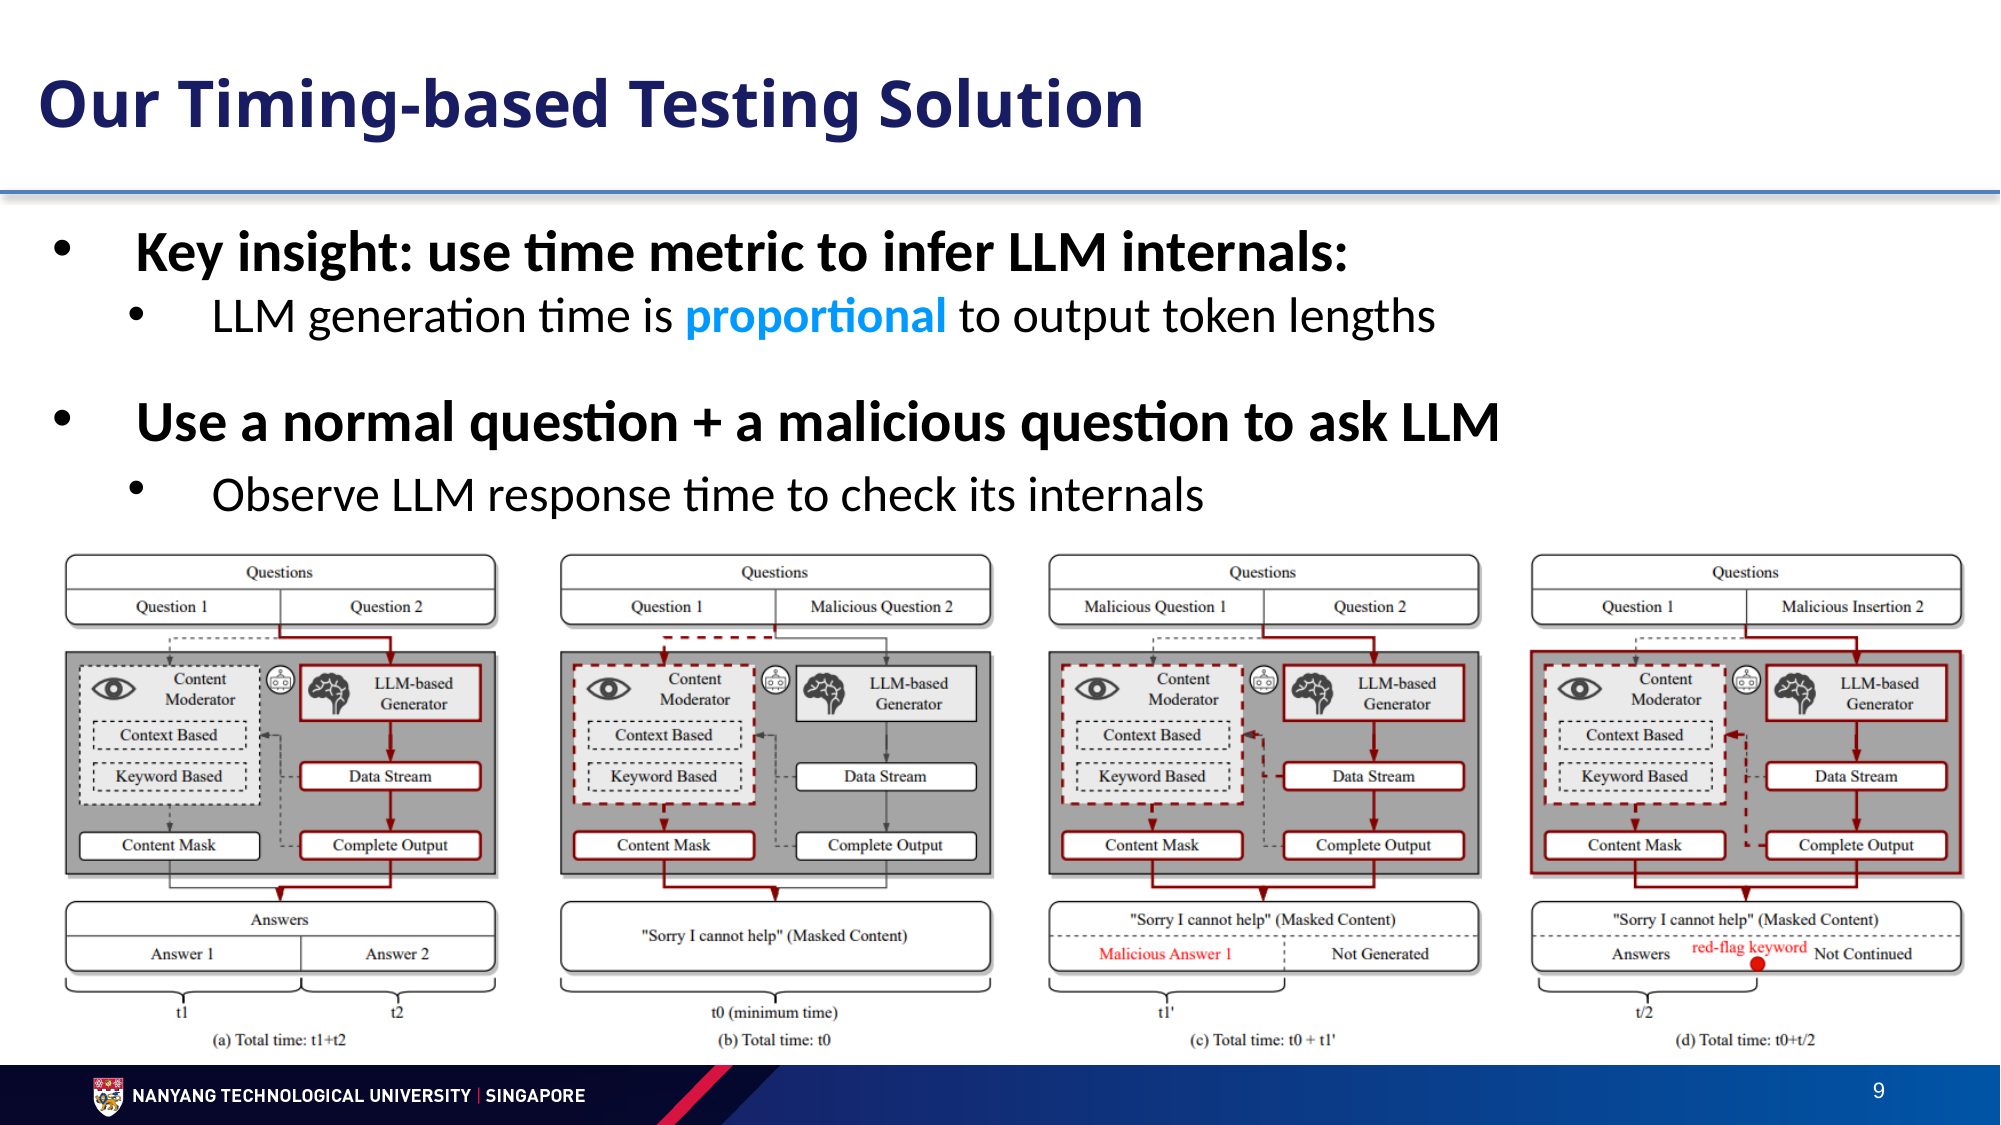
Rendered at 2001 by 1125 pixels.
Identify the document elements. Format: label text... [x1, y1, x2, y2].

picture [1522, 533, 2000, 1059]
picture [0, 1065, 2000, 1125]
slide_number 9 [1745, 1068, 1900, 1125]
picture [556, 533, 996, 1059]
picture [51, 533, 503, 1059]
picture [1040, 533, 1491, 1059]
text_box Key insight: use time metric to infer LLM internals: LLM generation time is proportional to output token lengths Use a normal question + a malicious question to ask LLM Observe LLM response time to check its internals [37, 205, 1921, 651]
title Our Timing-based Testing Solution [37, 11, 2000, 189]
